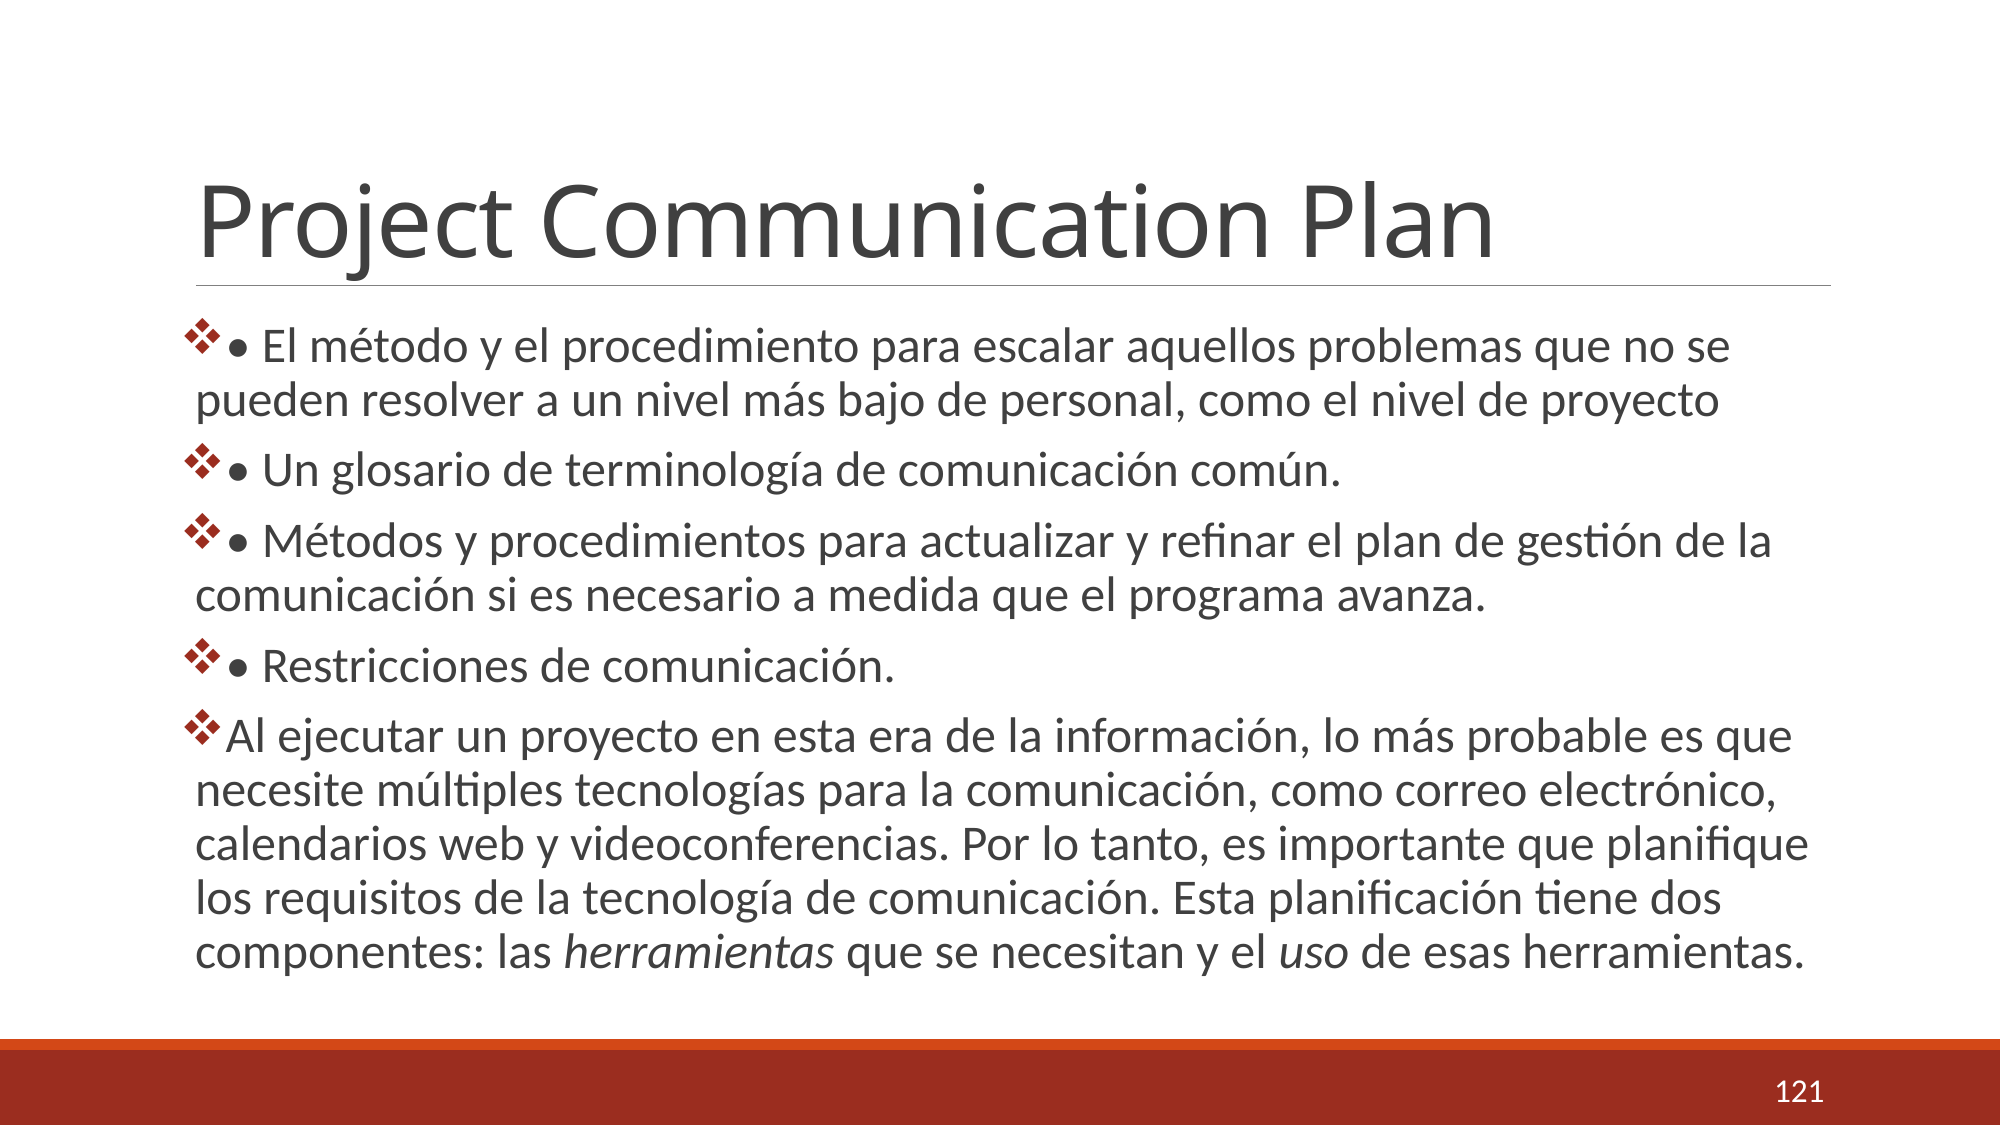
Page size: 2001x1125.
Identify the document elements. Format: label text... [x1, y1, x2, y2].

title Project Communication Plan [180, 47, 1830, 285]
list • El método y el procedimiento para escalar aquellos problemas que no se pueden resolver a un nivel más bajo de personal, como el nivel de proyecto • Un glosario de terminología de comunicación común. • Métodos y procedimientos para actualizar y refinar el plan de gestión de la comunicación si es necesario a medida que el programa avanza. • Restricciones de comunicación. Al ejecutar un proyecto en esta era de la información, lo más probable es que necesite múltiples tecnologías para la comunicación, como correo electrónico, calendarios web y videoconferencias. Por lo tanto, es importante que planifique los requisitos de la tecnología de comunicación. Esta planificación tiene dos componentes: las herramientas que se necesitan y el uso de esas herramientas. [180, 311, 1864, 1060]
slide_number 121 [1624, 1059, 1840, 1120]
